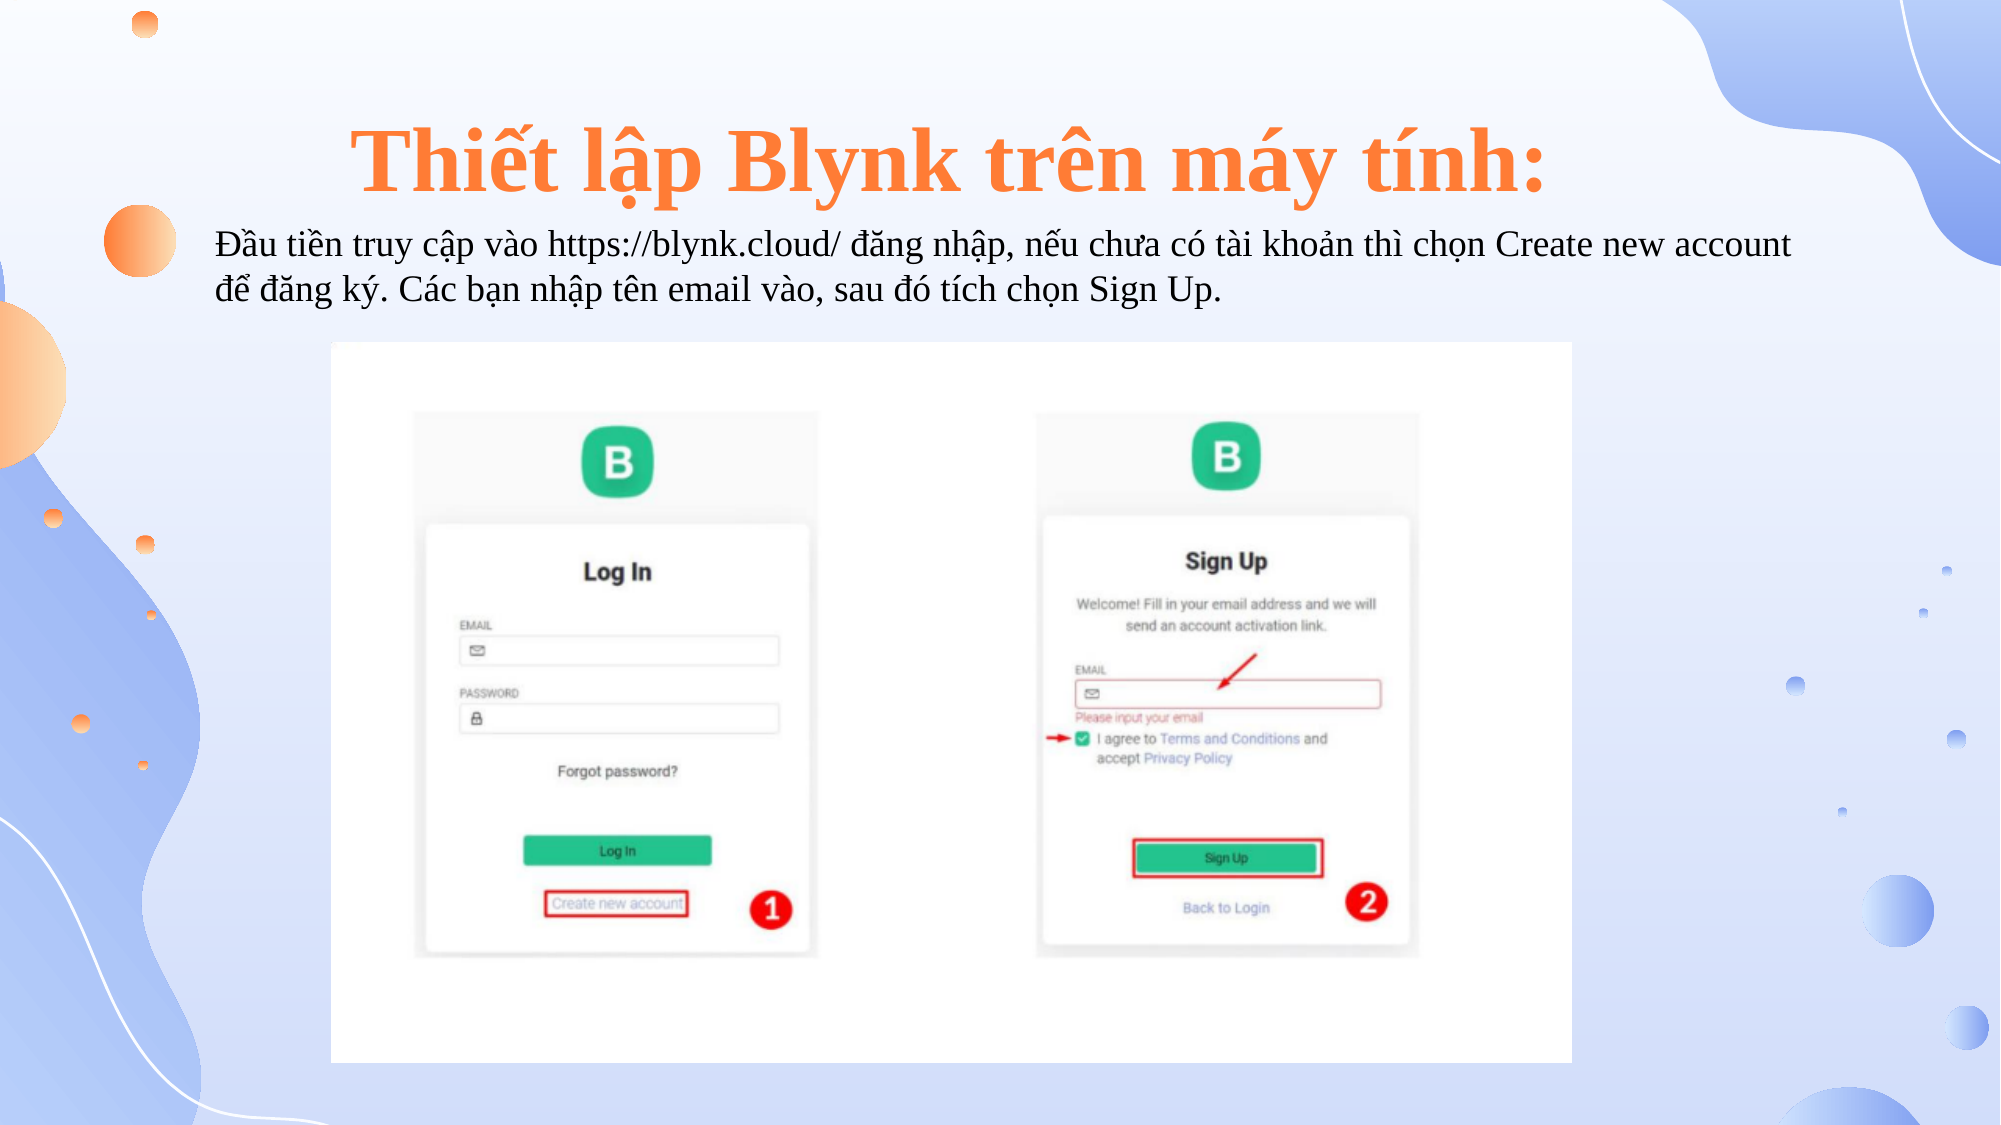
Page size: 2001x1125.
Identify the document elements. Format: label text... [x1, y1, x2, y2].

text_box Đầu tiền truy cập vào https://blynk.cloud/ đăng nhập, nếu chưa có tài khoản thì chọn Create new account để đăng ký. Các bạn nhập tên email vào, sau đó tích chọn Sign Up. [199, 211, 1829, 316]
picture [330, 342, 1572, 1064]
title Thiết lập Blynk trên máy tính: [37, 80, 1866, 318]
